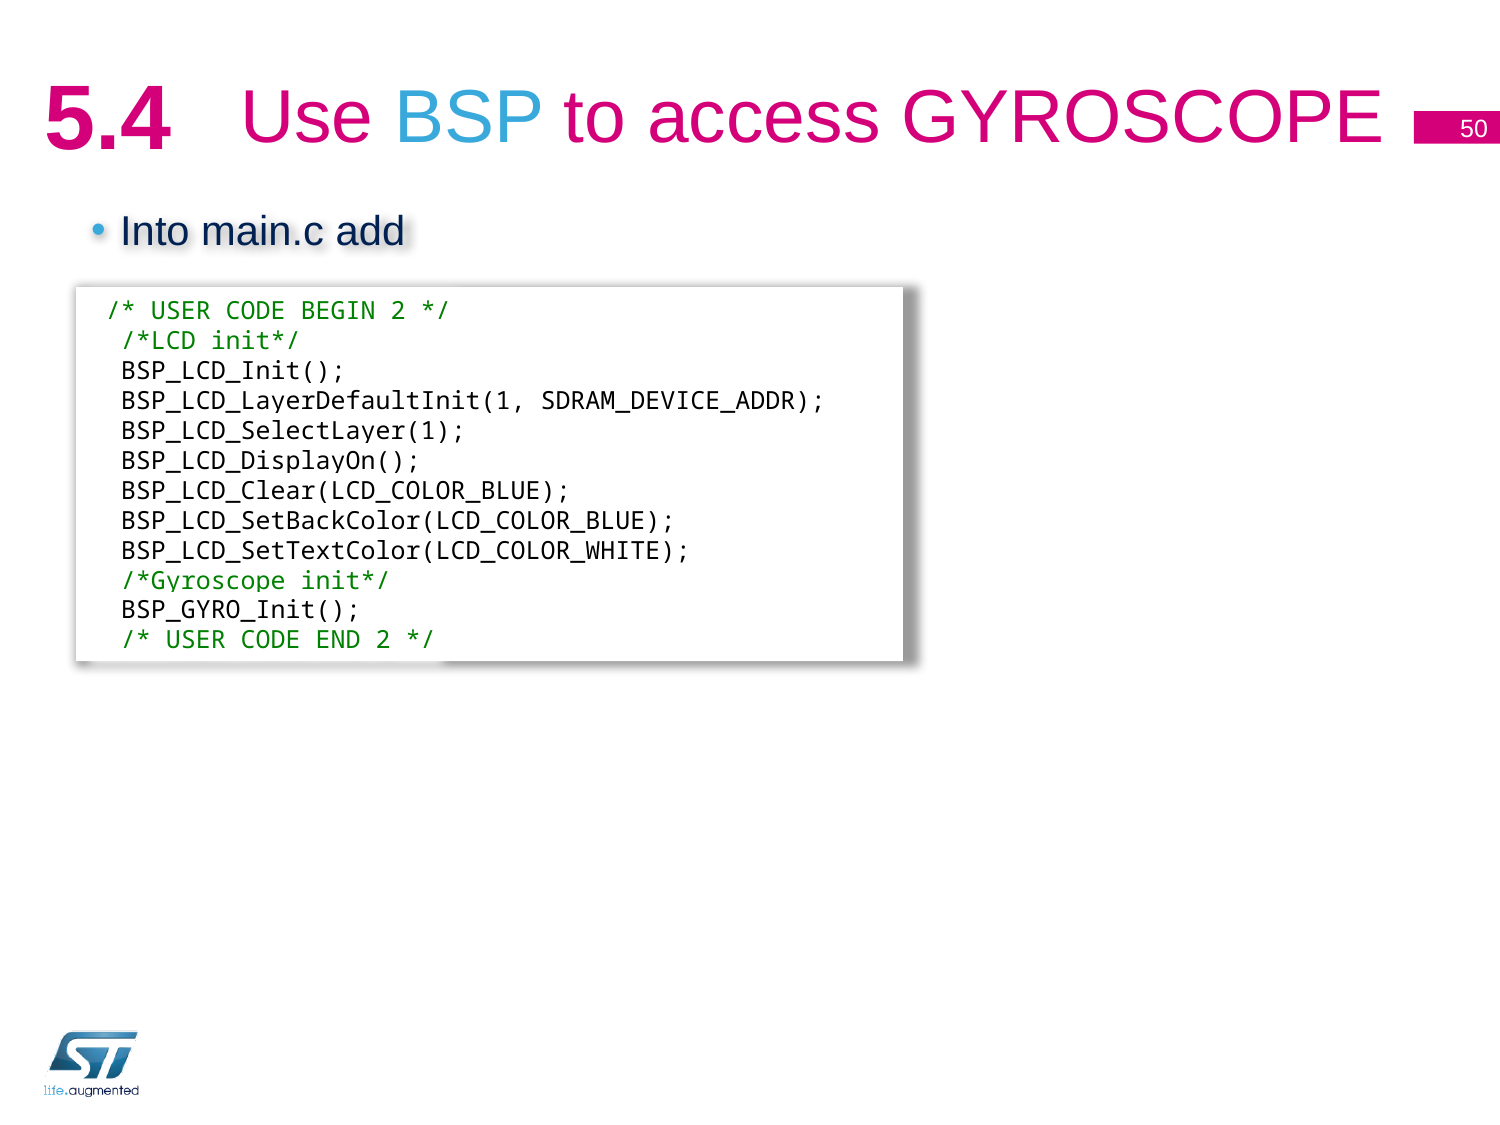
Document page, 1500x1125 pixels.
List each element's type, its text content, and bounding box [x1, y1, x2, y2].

slide_number 50 [1413, 111, 1500, 144]
list Into main.c add [75, 196, 1427, 490]
text_box 5.4 [29, 19, 313, 207]
text_box /* USER CODE BEGIN 2 */ /*LCD init*/ BSP_LCD_Init(); BSP_LCD_LayerDefaultInit(1, SDRAM_DEVICE_ADDR); BSP_LCD_SelectLayer(1); BSP_LCD_DisplayOn(); BSP_LCD_Clear(LCD_COLOR_BLUE); BSP_LCD_SetBackColor(LCD_COLOR_BLUE); BSP_LCD_SetTextColor(LCD_COLOR_WHITE); /*Gyroscope init*/ BSP_GYRO_Init(); /* USER CODE END 2 */ [76, 287, 903, 662]
picture [36, 1022, 147, 1103]
title Use BSP to access GYROSCOPE [74, 18, 1400, 192]
